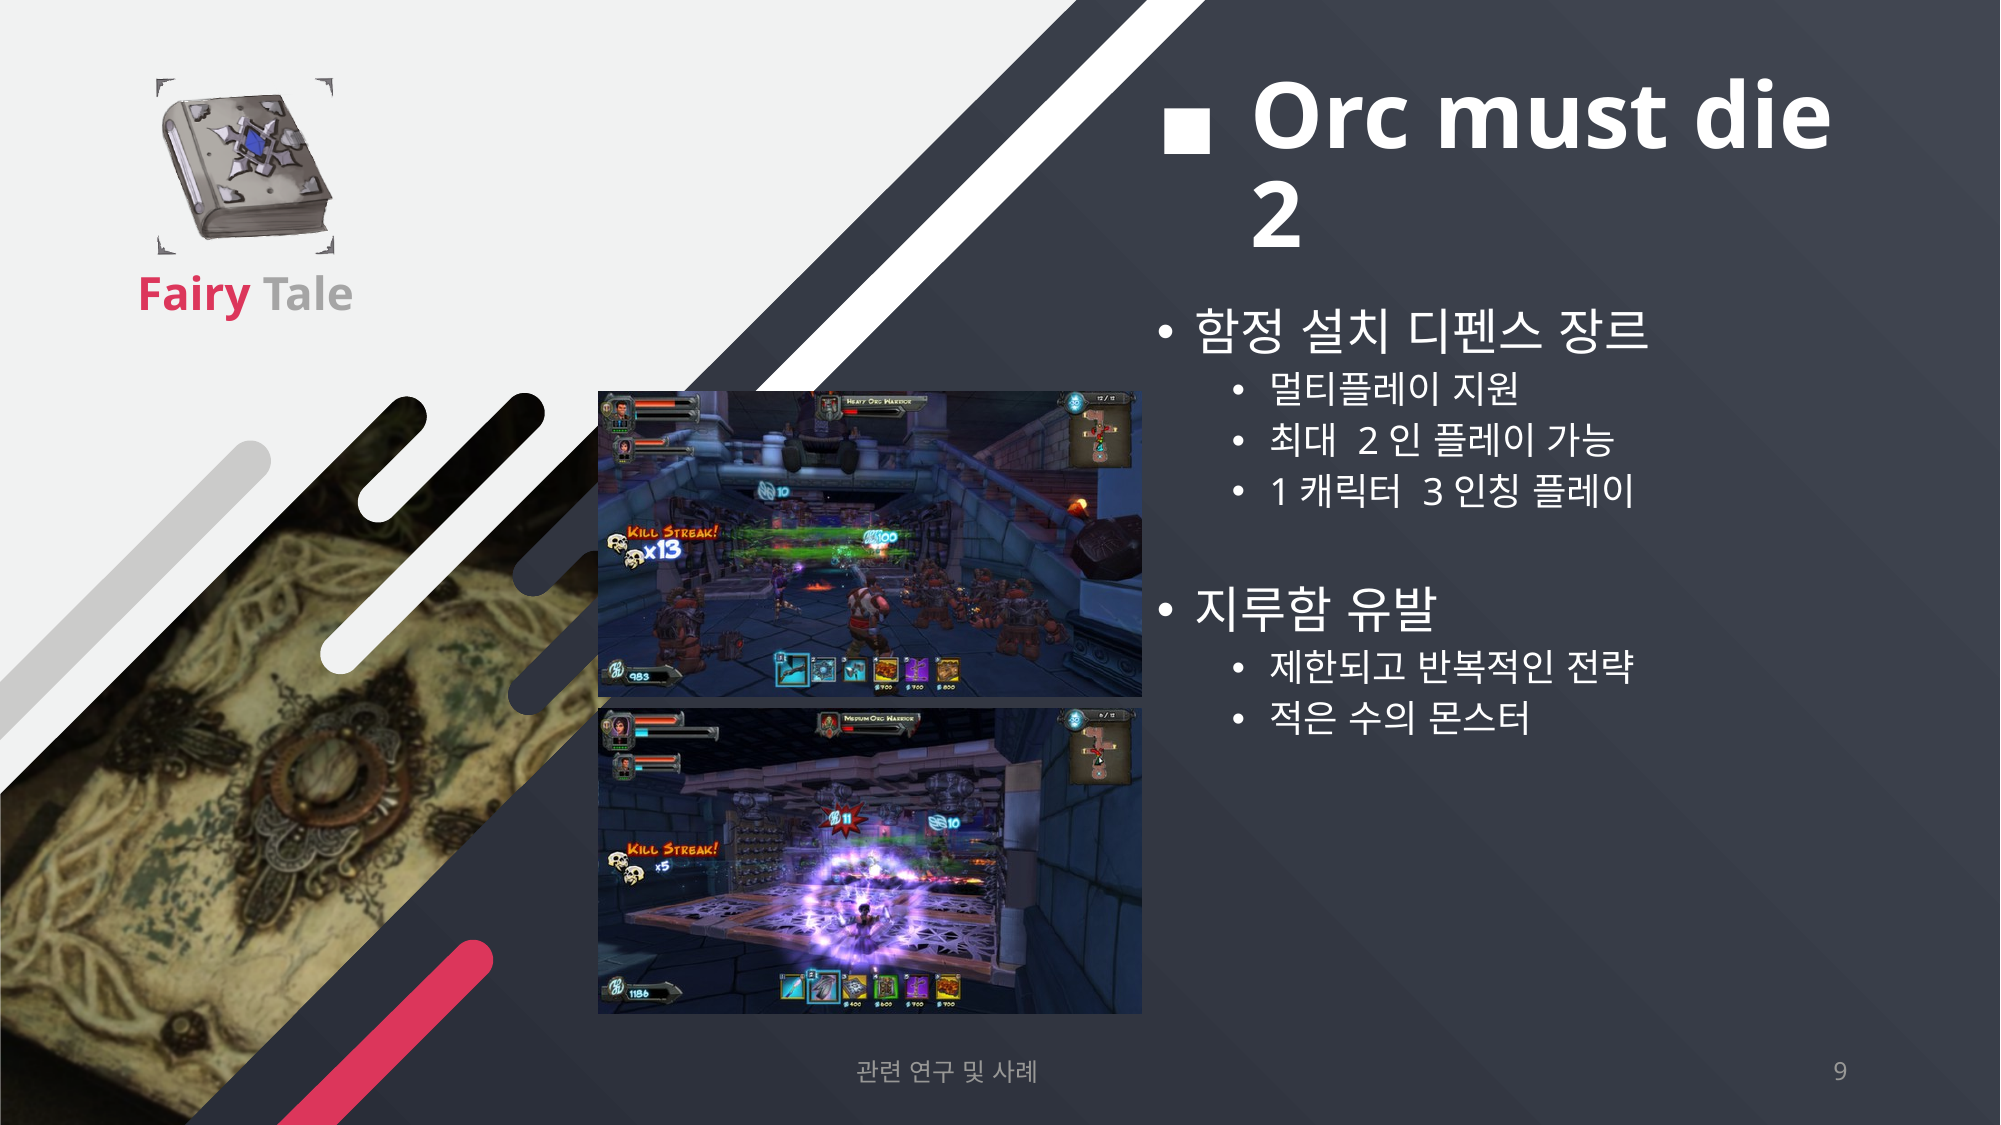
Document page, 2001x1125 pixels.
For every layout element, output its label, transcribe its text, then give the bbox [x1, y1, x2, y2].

picture [0, 390, 1142, 1125]
title Orc must die 2 [1141, 59, 1898, 278]
picture [154, 74, 337, 258]
list 함정 설치 디펜스 장르 멀티플레이 지원 최대 2인 플레이 가능 1캐릭터 3인칭 플레이 지루함 유발 제한되고 반복적인 전략 적은 수의 몬스터 [1141, 299, 1863, 1014]
slide_number ‹#› [1667, 1042, 1863, 1103]
footer 관련 연구 및 사례 [469, 1042, 1427, 1102]
text_box Fairy Tale [117, 256, 374, 328]
